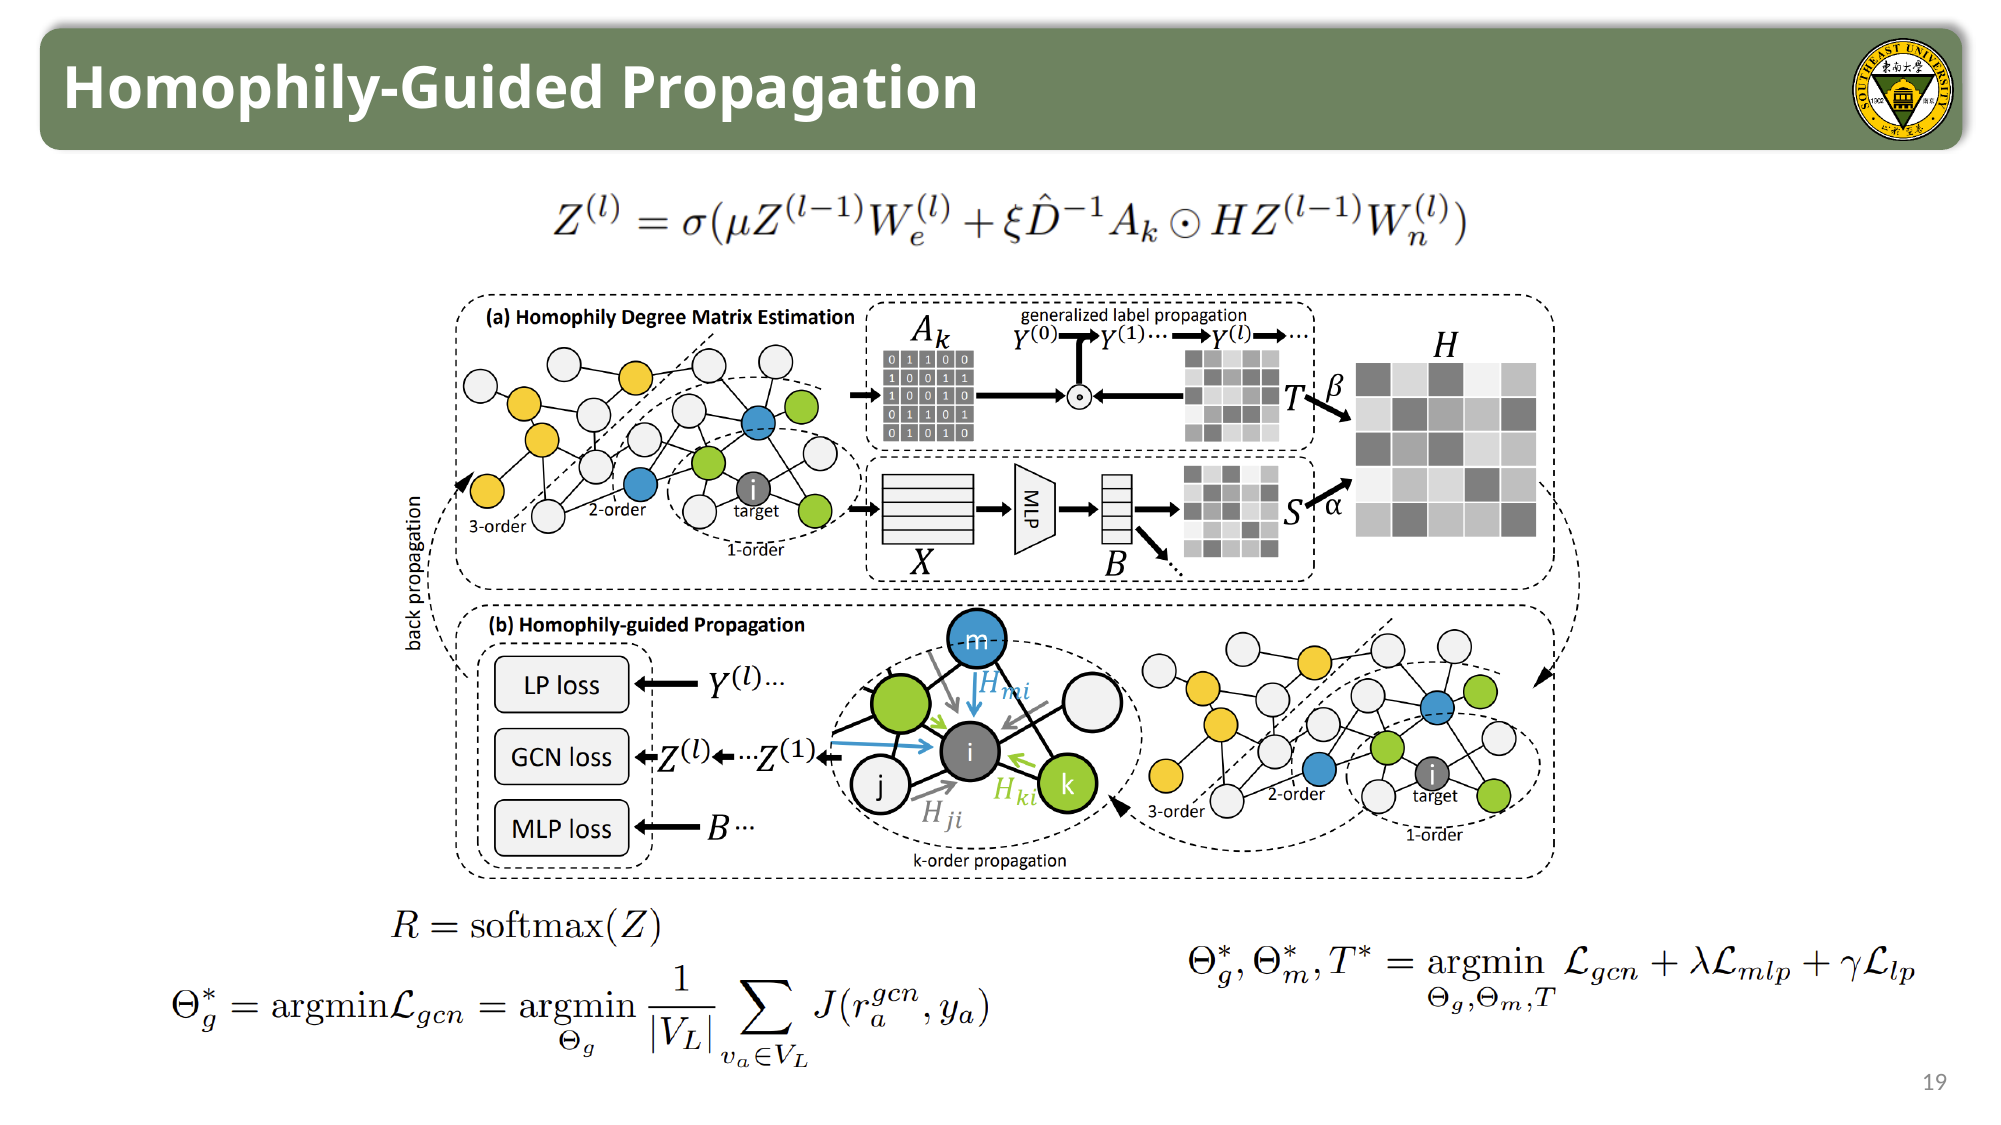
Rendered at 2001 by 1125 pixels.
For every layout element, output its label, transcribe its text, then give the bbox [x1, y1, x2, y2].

slide_number 19 [1843, 1051, 1963, 1111]
picture [1852, 38, 1954, 141]
picture [162, 282, 1599, 1081]
list Homophily-Guided Propagation [47, 42, 1709, 136]
picture [516, 174, 1484, 252]
picture [1165, 928, 1932, 1020]
